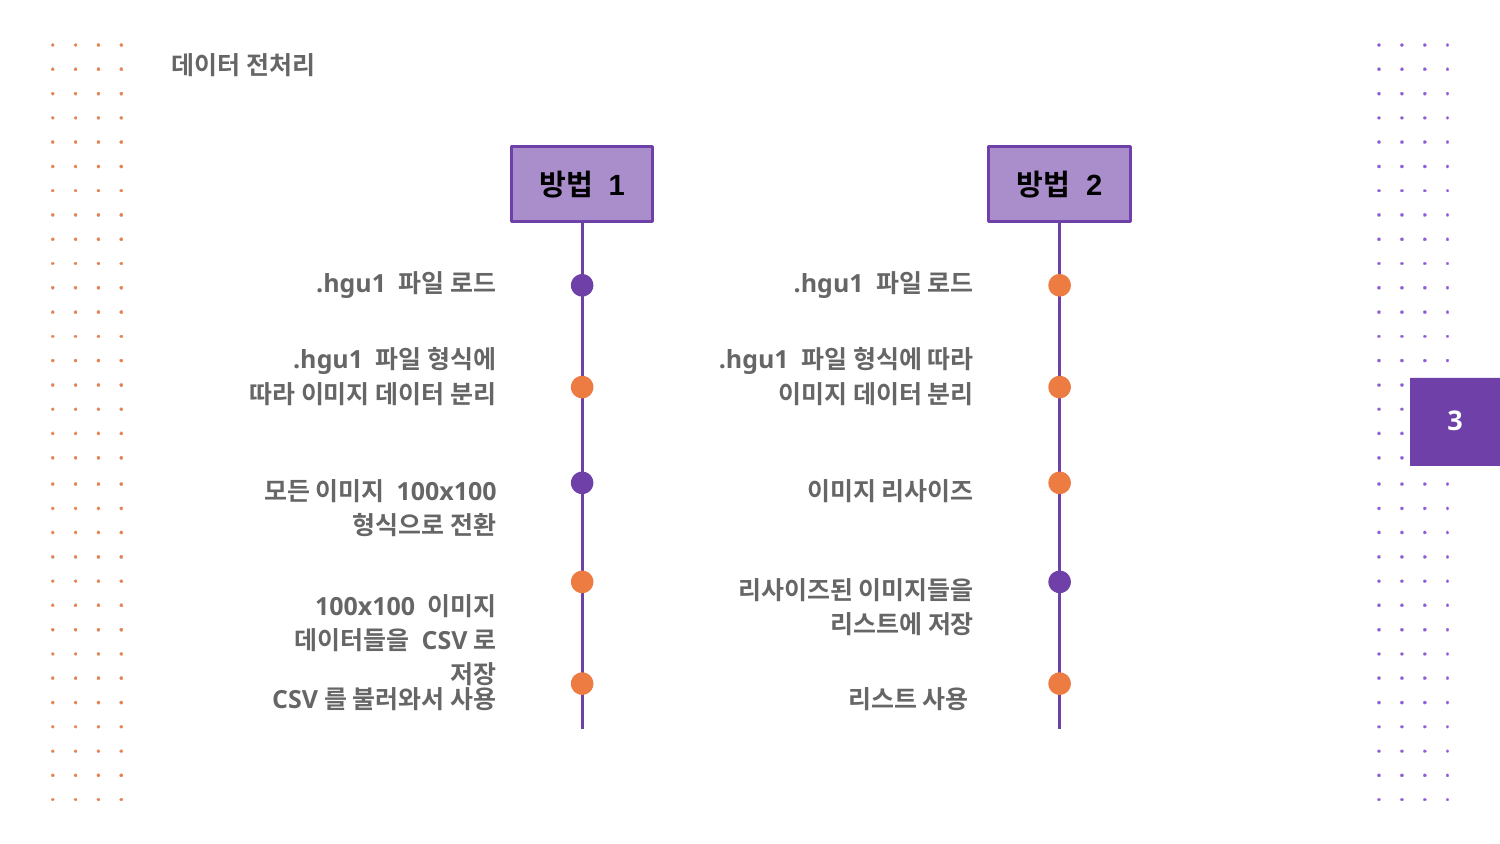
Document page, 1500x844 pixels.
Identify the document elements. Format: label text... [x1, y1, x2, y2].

subtitle 데이터 전처리 [156, 30, 338, 84]
subtitle 리스트 사용 [700, 664, 983, 718]
picture [51, 43, 136, 801]
subtitle Strategy 2 [1135, 154, 1139, 208]
subtitle .hgu1 파일 형식에 따라 이미지 데이터 분리 [228, 324, 506, 378]
subtitle 이미지 리사이즈 [695, 456, 983, 510]
subtitle 100x100 이미지 데이터들을 CSV로 저장 [228, 570, 506, 625]
subtitle 리사이즈된 이미지들을 리스트에 저장 [695, 555, 983, 609]
subtitle 모든 이미지 100x100 형식으로 전환 [228, 456, 506, 510]
subtitle .hgu1 파일 로드 [228, 248, 506, 302]
slide_number ‹#› [1410, 377, 1500, 466]
picture [1363, 43, 1449, 801]
subtitle CSV를 불러와서 사용 [228, 664, 506, 718]
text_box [511, 146, 654, 730]
subtitle .hgu1 파일 형식에 따라 이미지 데이터 분리 [695, 324, 983, 378]
subtitle .hgu1 파일 로드 [695, 248, 983, 302]
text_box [988, 146, 1131, 730]
subtitle Strategy 1 [502, 154, 506, 208]
